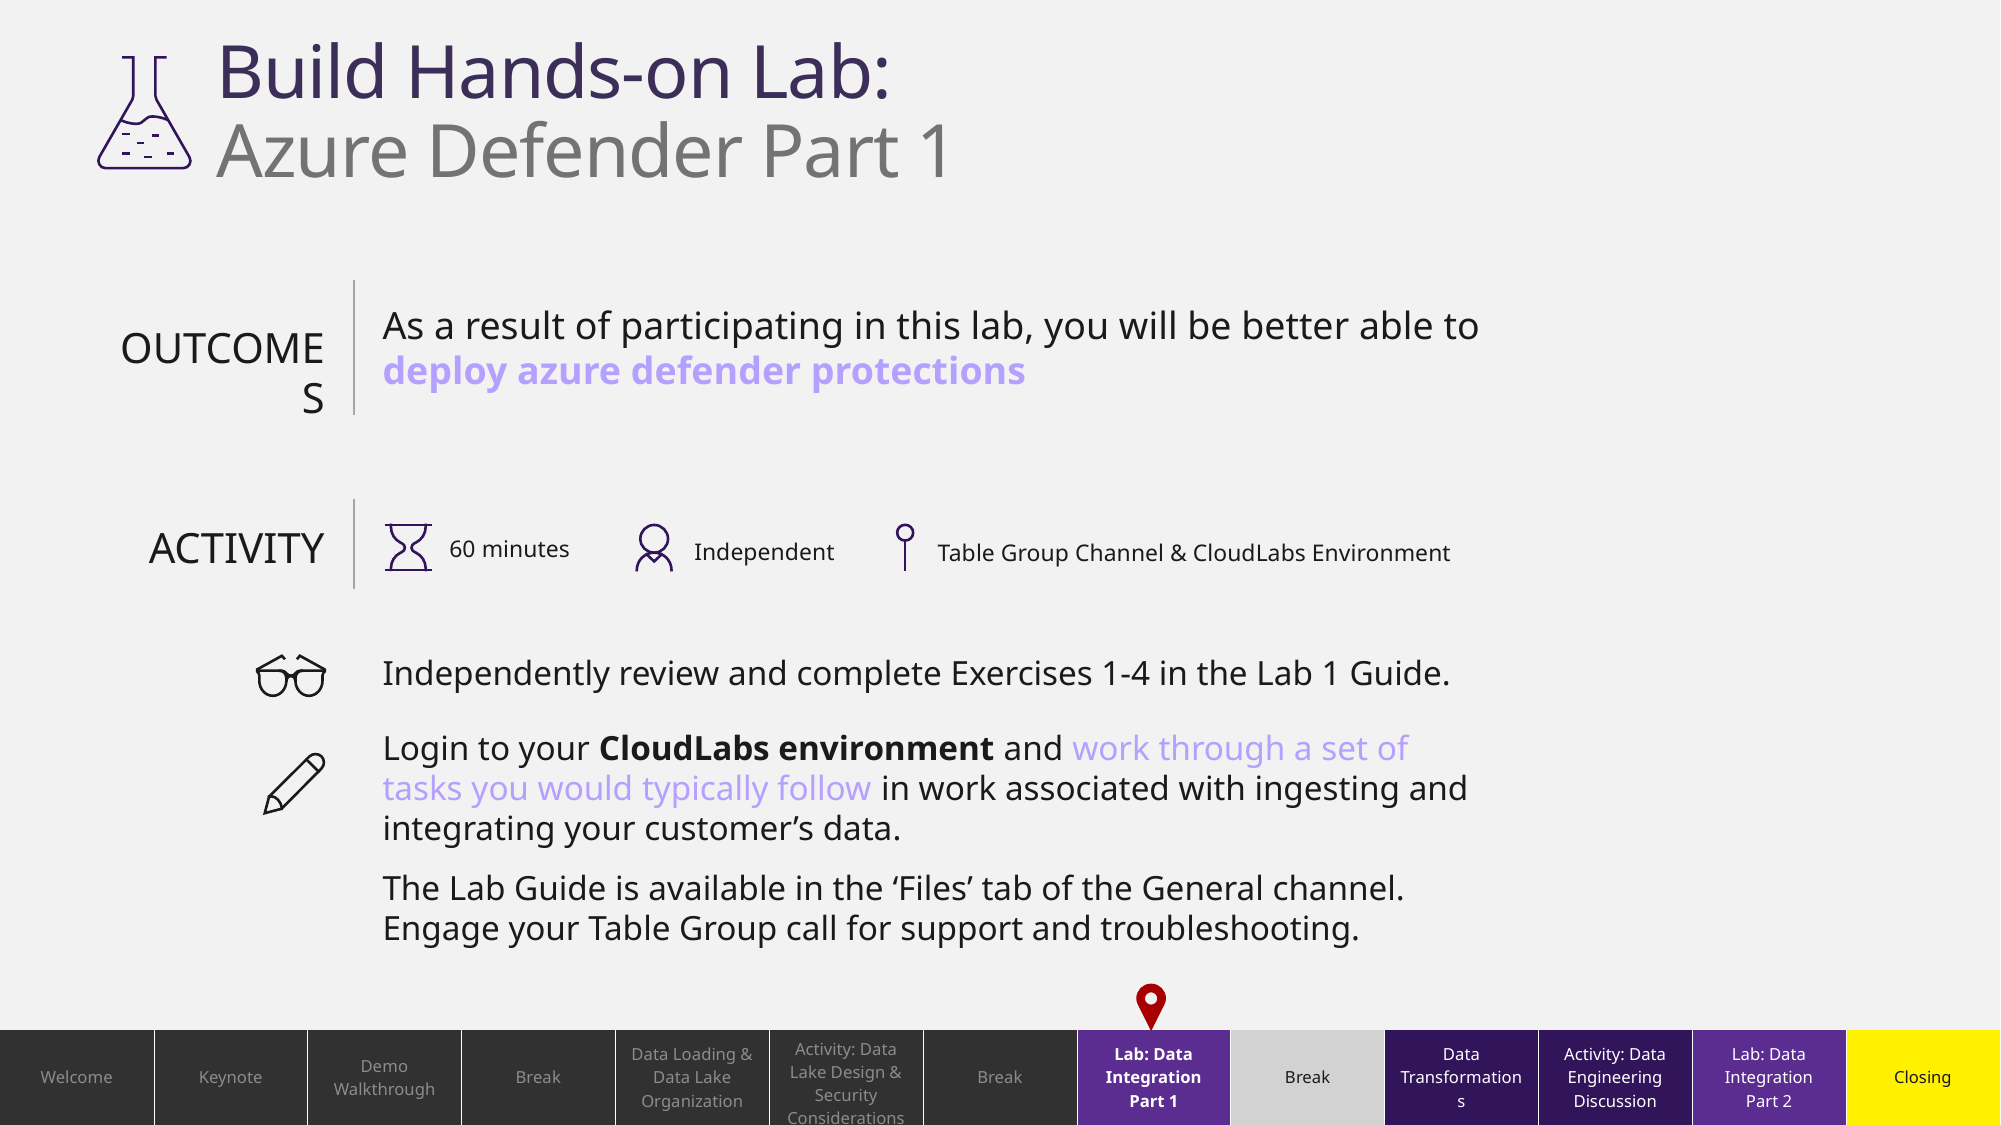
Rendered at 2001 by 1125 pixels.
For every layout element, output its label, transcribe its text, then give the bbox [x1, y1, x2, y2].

text_box OUTCOMES [100, 322, 325, 423]
text_box Login to your CloudLabs environment and work through a set of tasks you would typically follow in work associated with ingesting and integrating your customer’s data. The Lab Guide is available in the ‘Files’ tab of the General channel. Engage your Table Group call for support and troubleshooting. [367, 720, 1502, 955]
table_header Break [462, 1030, 615, 1125]
text_box [636, 524, 672, 571]
text_box ACTIVITY [108, 522, 325, 573]
table_header Activity: Data Lake Design & Security Considerations [770, 1030, 923, 1125]
table_header Demo Walkthrough [308, 1030, 461, 1125]
title Build Hands-on Lab: Azure Defender Part 1 [216, 33, 1987, 194]
text_box [257, 655, 325, 696]
text_box Table Group Channel & CloudLabs Environment [937, 538, 1486, 567]
text_box Independently review and complete Exercises 1-4 in the Lab 1 Guide. [367, 645, 1502, 700]
table_header Lab: Data Integration Part 2 [1693, 1030, 1846, 1125]
table_header Activity: Data Engineering Discussion [1539, 1030, 1692, 1125]
table_header Break [924, 1030, 1077, 1125]
table_header Keynote [155, 1030, 307, 1125]
text_box [385, 525, 431, 570]
table_header Closing [1847, 1030, 2000, 1125]
text_box [264, 754, 324, 814]
text_box 60 minutes [431, 534, 588, 563]
text_box As a result of participating in this lab, you will be better able to deploy azure defender protections [367, 294, 1502, 400]
text_box Independent [694, 537, 878, 565]
text_box [1137, 984, 1165, 1029]
table_header Break [1231, 1030, 1384, 1125]
text_box [897, 524, 914, 570]
table_header Welcome [0, 1030, 154, 1125]
table_header Data Transformations [1385, 1030, 1538, 1125]
table_header Lab: Data Integration Part 1 [1078, 1030, 1230, 1125]
table_header Data Loading & Data Lake Organization [616, 1030, 769, 1125]
text_box [98, 57, 191, 169]
